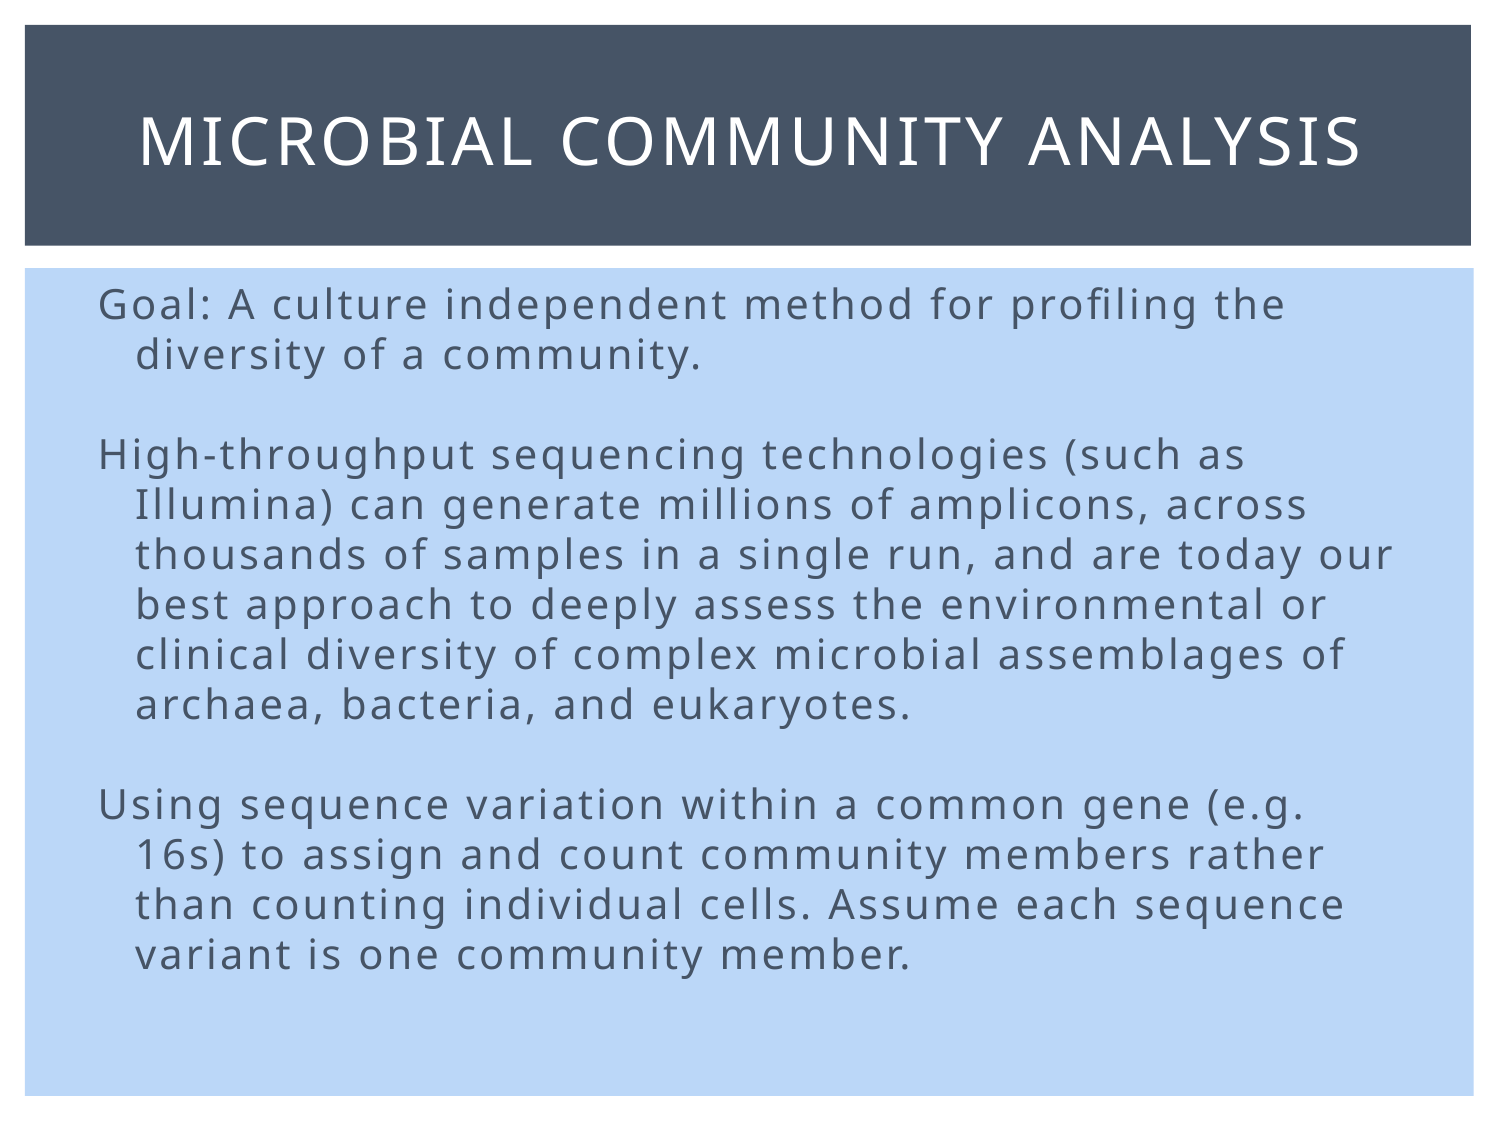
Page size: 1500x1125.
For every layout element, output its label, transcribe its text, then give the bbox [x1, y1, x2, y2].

title Microbial community analysis [75, 45, 1425, 233]
list Goal: A culture independent method for profiling the diversity of a community. High-throughput sequencing technologies (such as Illumina) can generate millions of amplicons, across thousands of samples in a single run, and are today our best approach to deeply assess the environmental or clinical diversity of complex microbial assemblages of archaea, bacteria, and eukaryotes. Using sequence variation within a common gene (e.g. 16s) to assign and count community members rather than counting individual cells. Assume each sequence variant is one community member. [75, 262, 1425, 1078]
